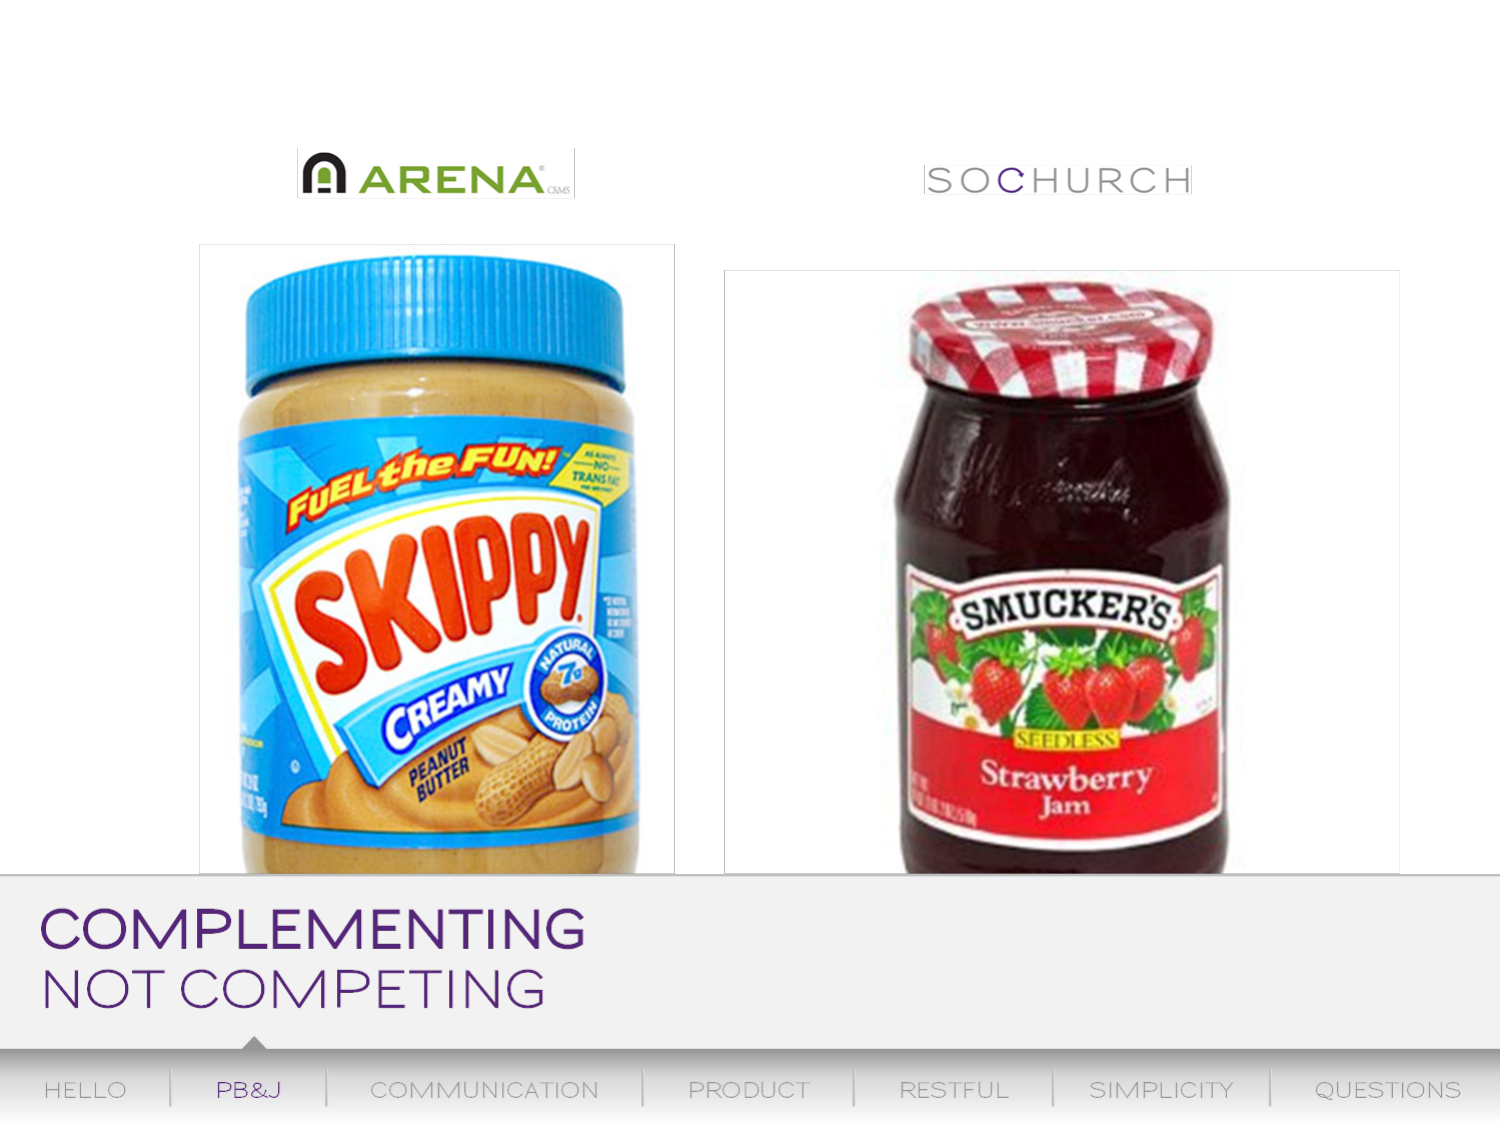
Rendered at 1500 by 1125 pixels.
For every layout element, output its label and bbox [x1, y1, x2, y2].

picture [0, 147, 1500, 1125]
